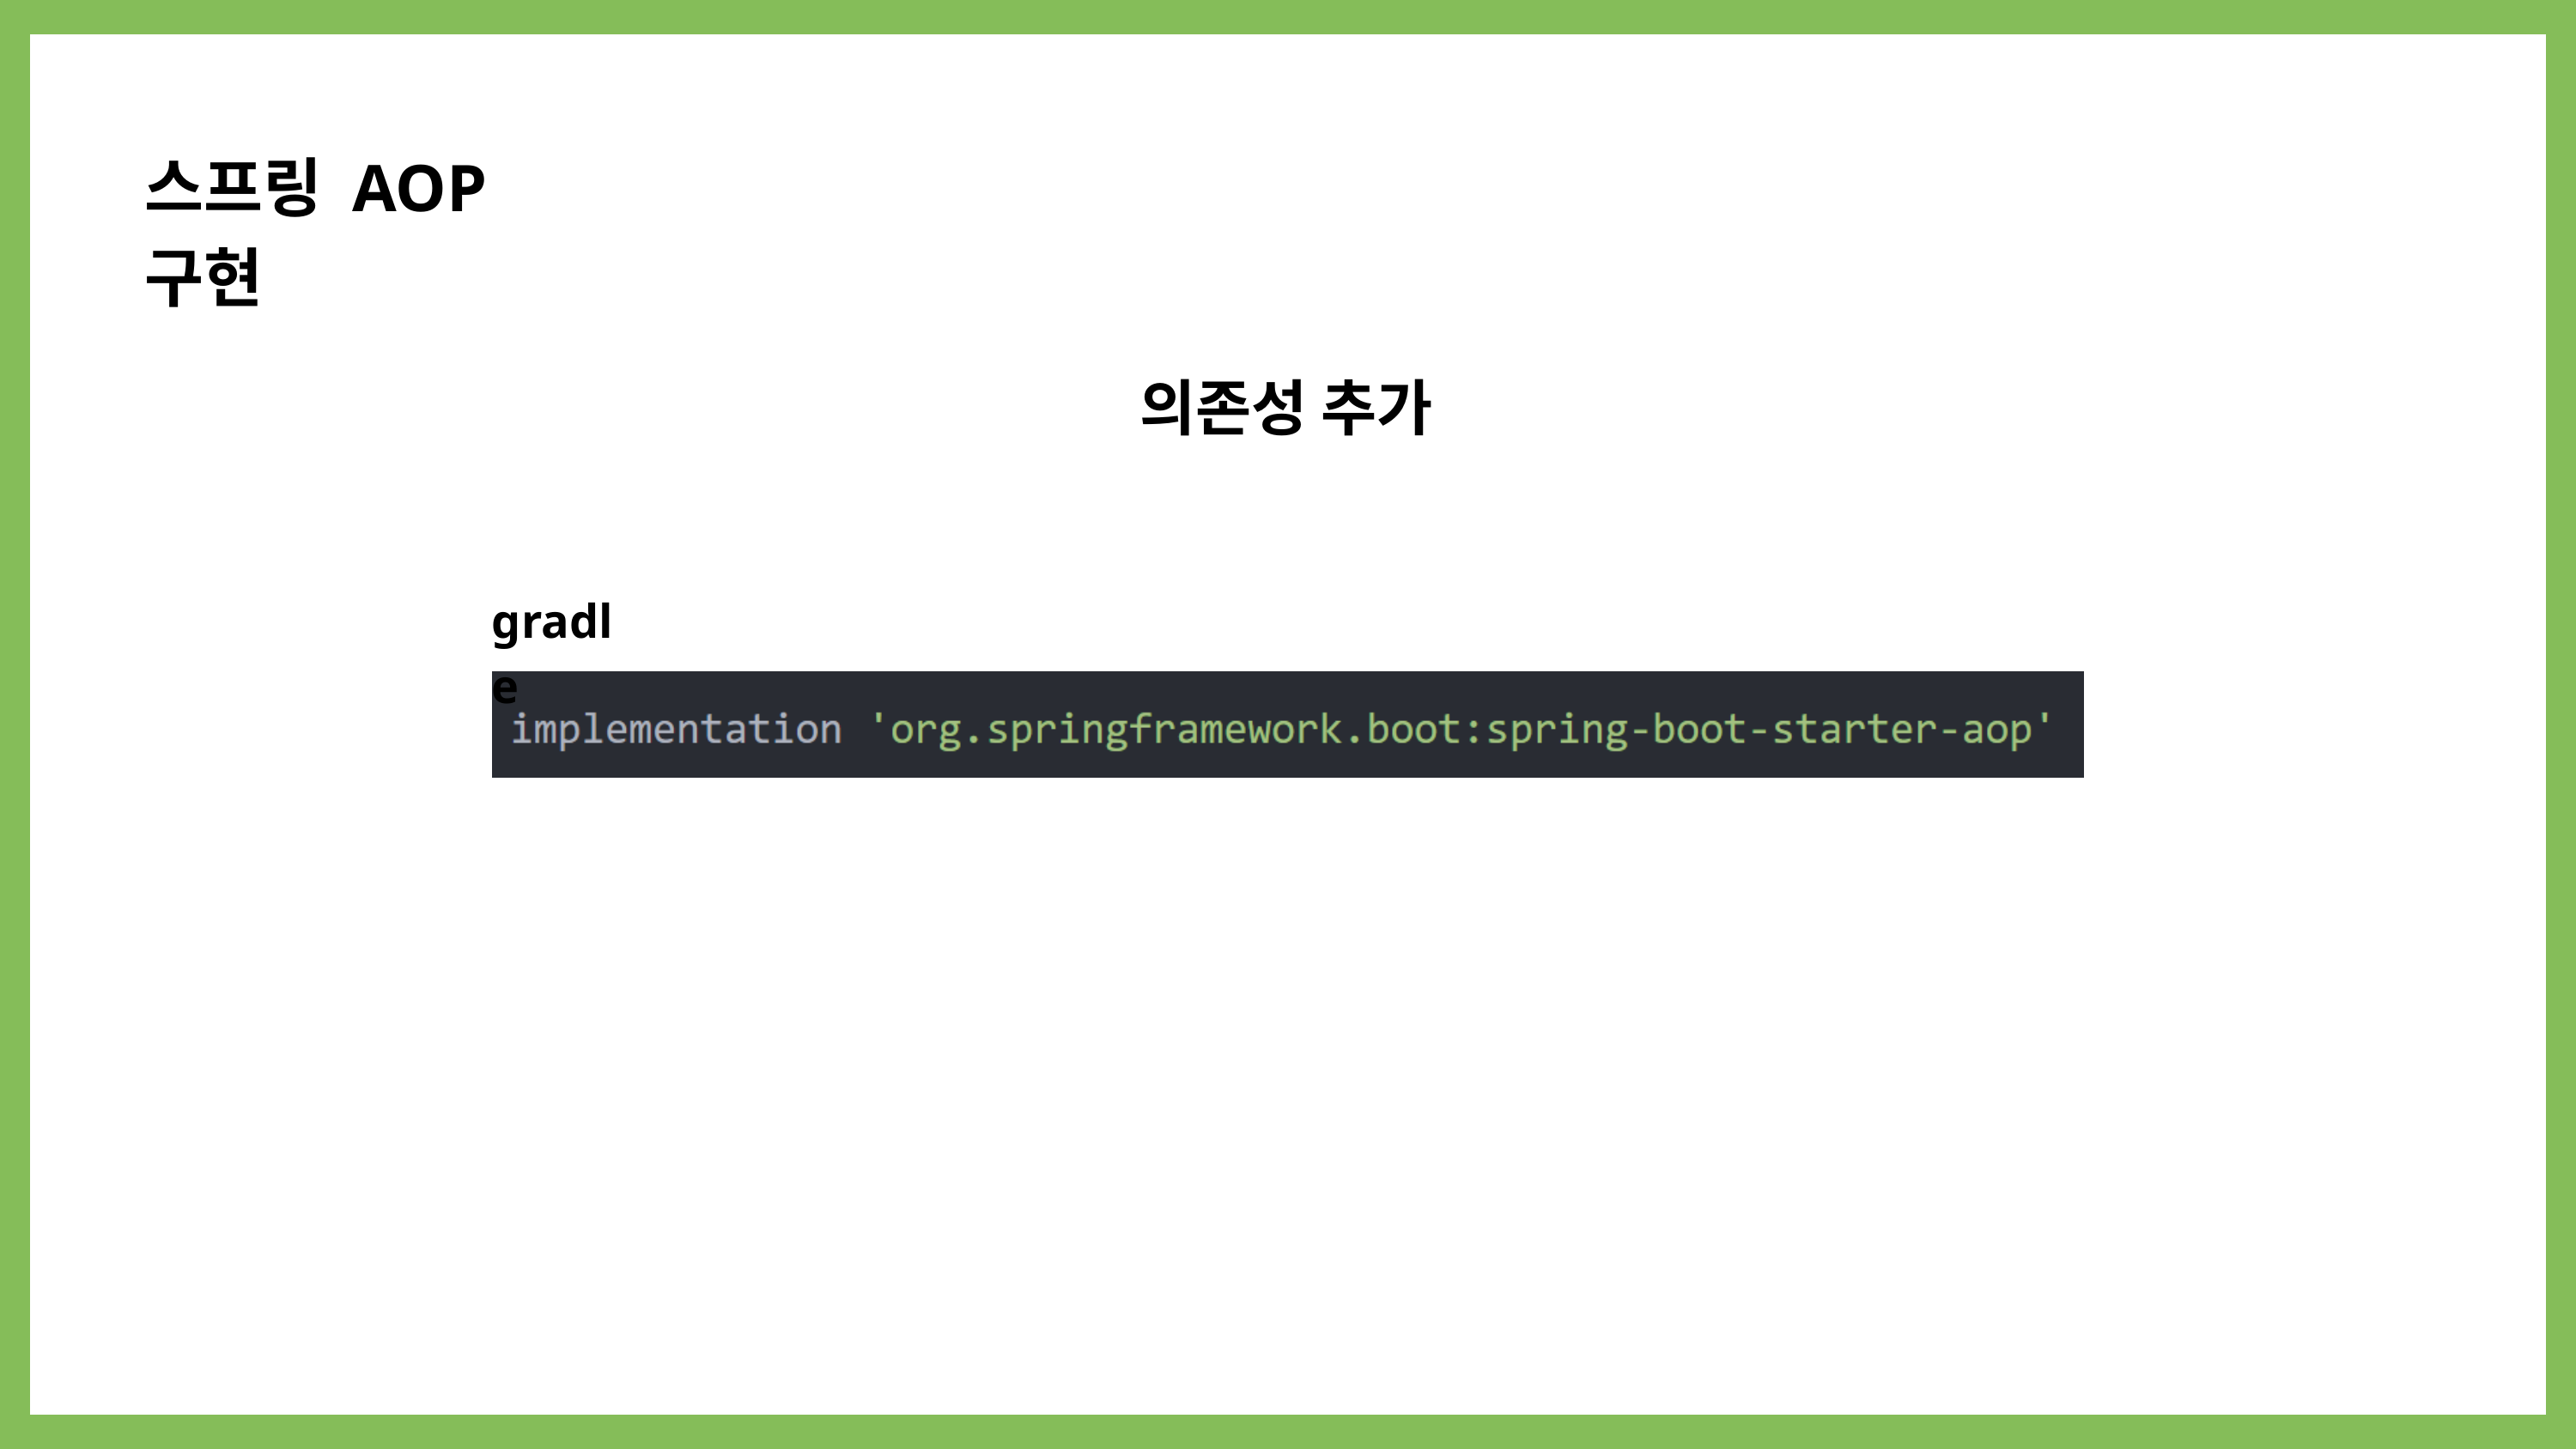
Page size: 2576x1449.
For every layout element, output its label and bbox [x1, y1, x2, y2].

text_box [29, 33, 2547, 1416]
